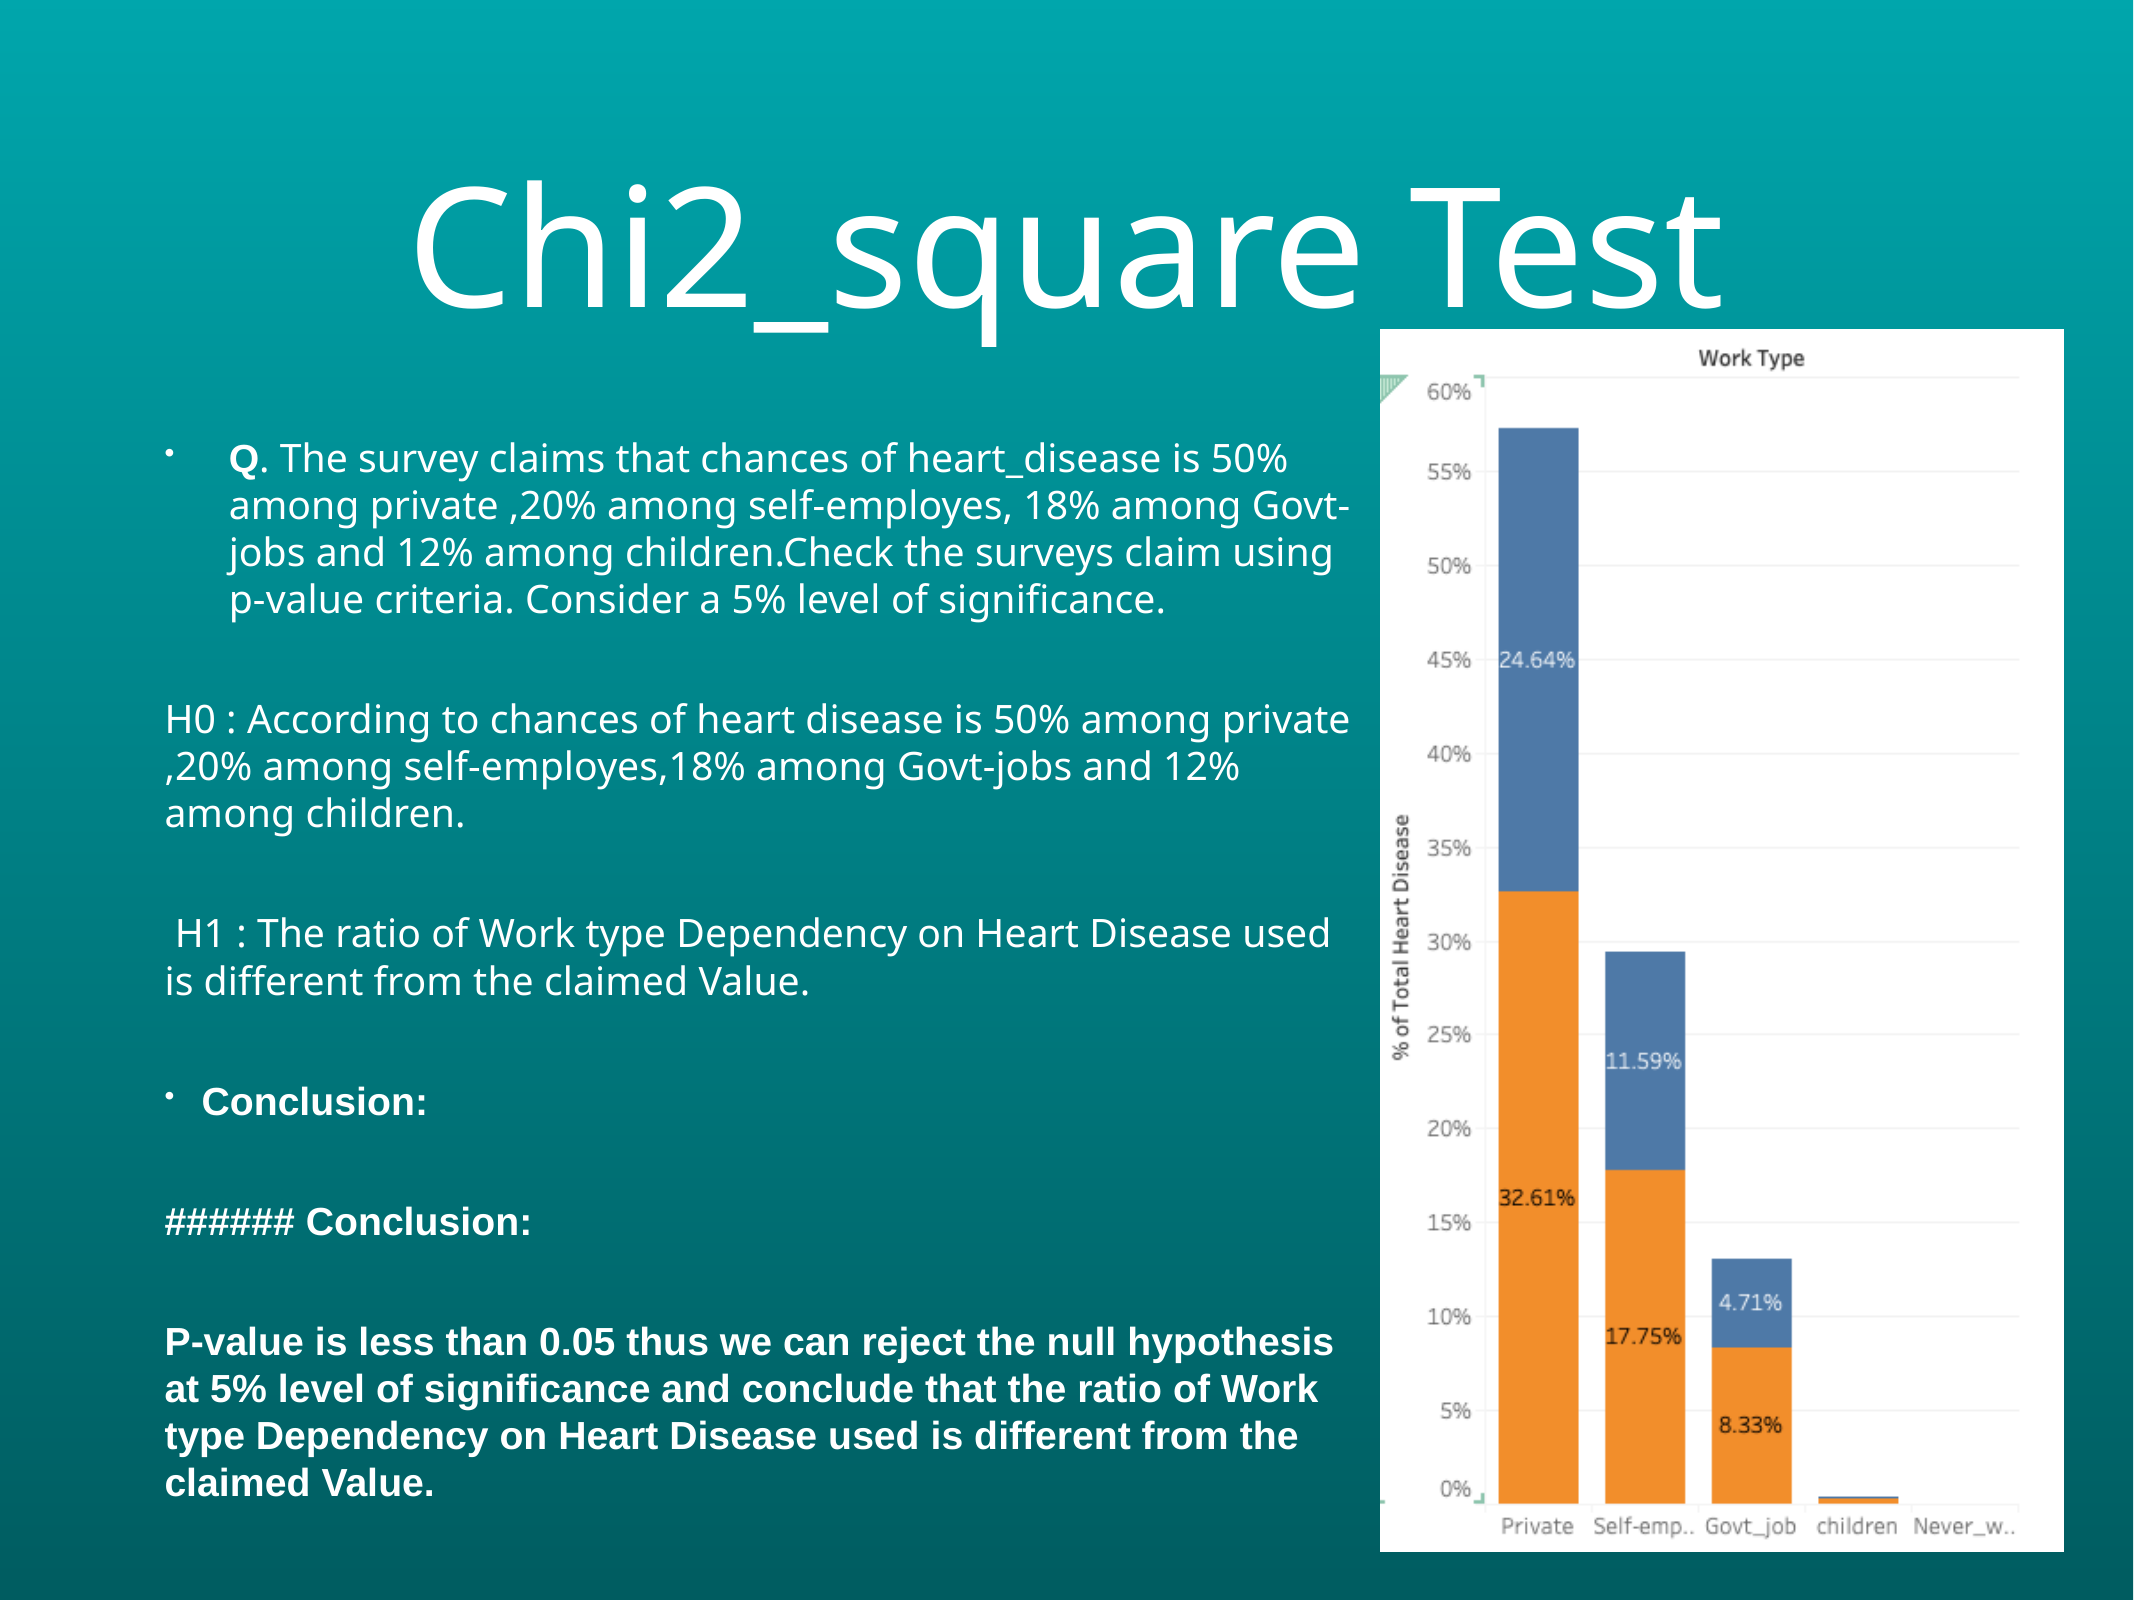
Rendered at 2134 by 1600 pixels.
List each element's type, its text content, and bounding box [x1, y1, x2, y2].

picture [1380, 329, 2064, 1552]
list Q. The survey claims that chances of heart_disease is 50% among private ,20% among self-employes, 18% among Govt-jobs and 12% among children.Check the surveys claim using p-value criteria. Consider a 5% level of significance. H0 : According to chances of heart disease is 50% among private ,20% among self-employes,18% among Govt-jobs and 12% among children. H1 : The ratio of Work type Dependency on Heart Disease used is different from the claimed Value. Conclusion: ###### Conclusion: P-value is less than 0.05 thus we can reject the null hypothesis at 5% level of significance and conclude that the ratio of Work type Dependency on Heart Disease used is different from the claimed Value. [155, 424, 1365, 1523]
title Chi2_square Test [155, 66, 1978, 416]
